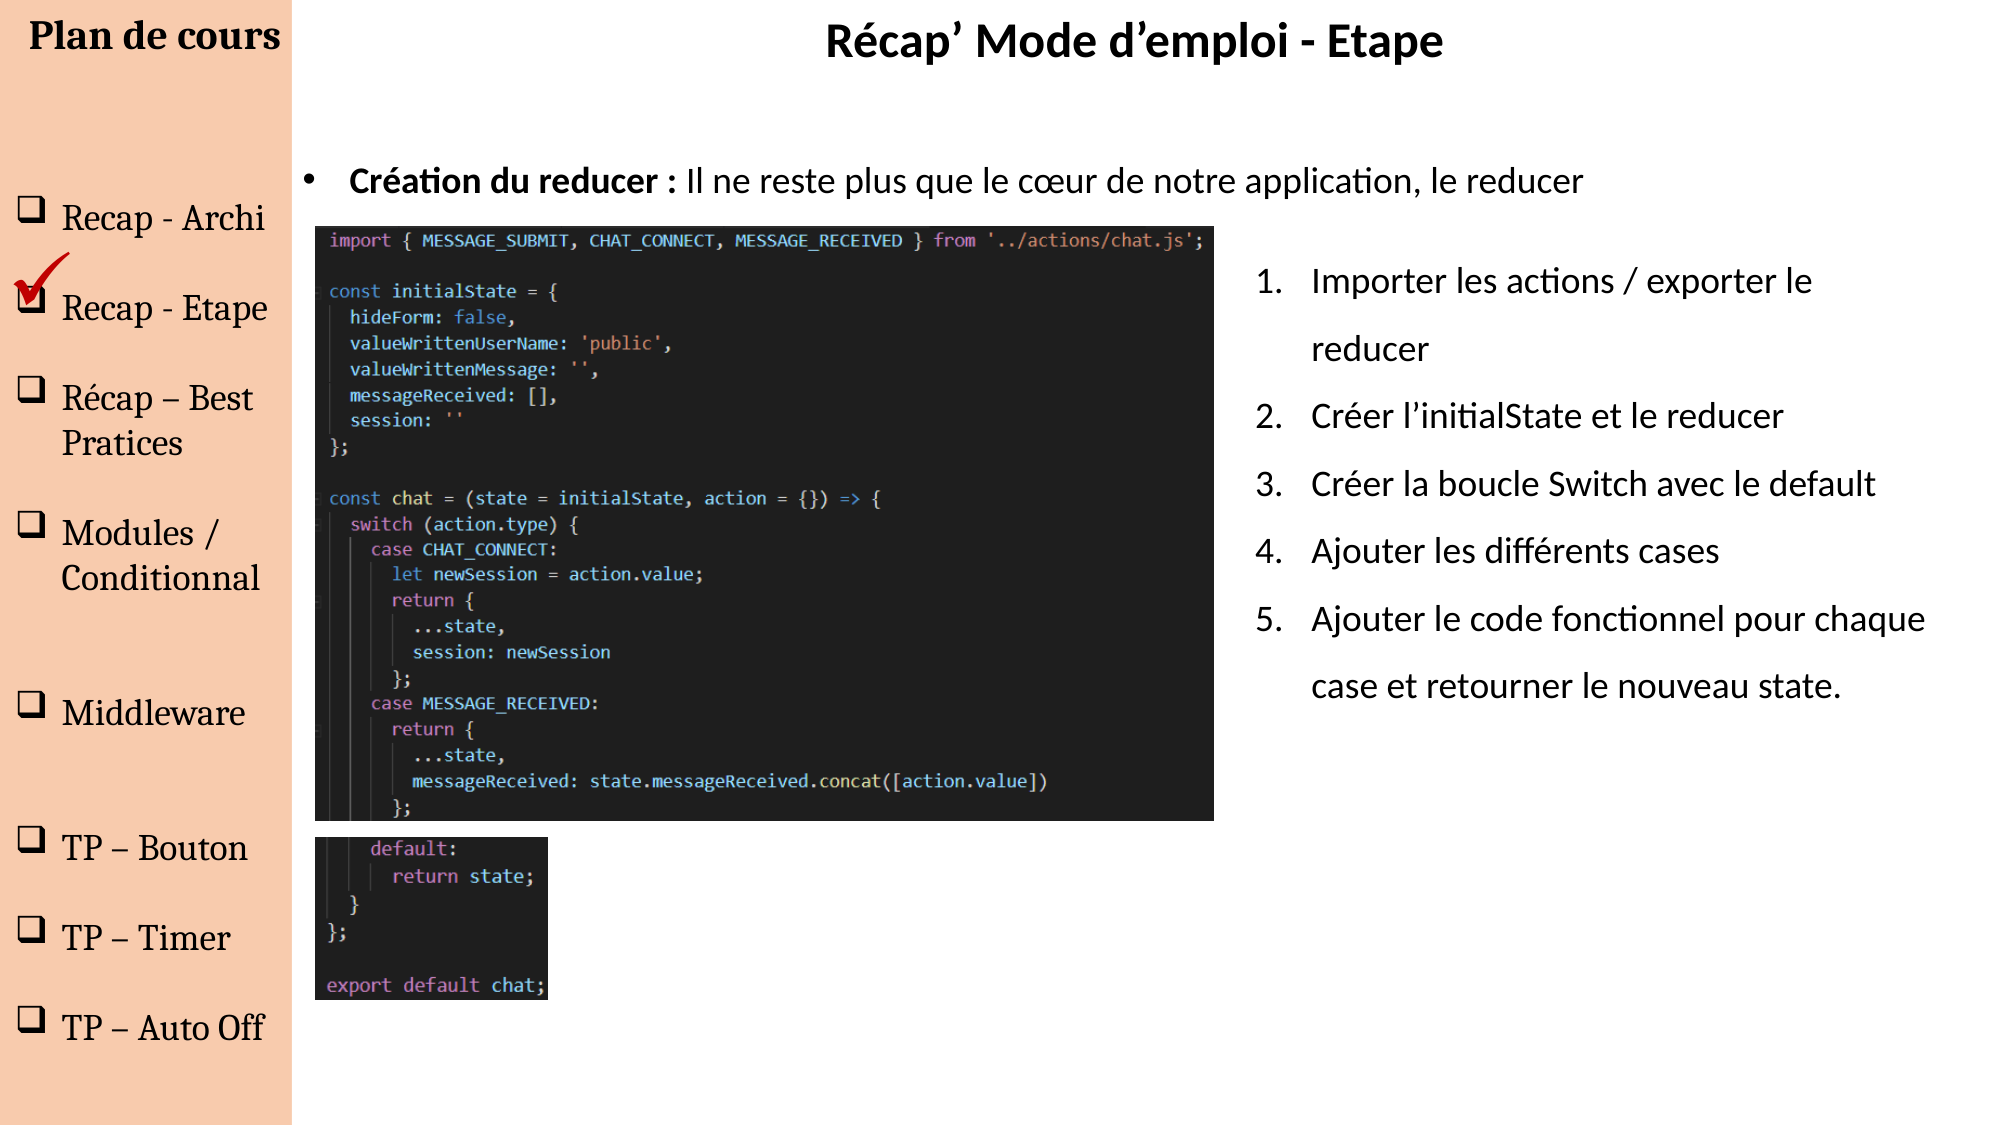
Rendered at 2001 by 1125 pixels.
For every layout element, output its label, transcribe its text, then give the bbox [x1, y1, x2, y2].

picture [314, 226, 1214, 821]
text_box Création du reducer : Il ne reste plus que le cœur de notre application, le reducer [287, 149, 1944, 209]
picture [314, 837, 548, 1000]
text_box Récap’ Mode d’emploi - Etape [292, 0, 2000, 75]
text_box Importer les actions / exporter le reducer Créer l’initialState et le reducer Créer la boucle Switch avec le default Ajouter les différents cases Ajouter le code fonctionnel pour chaque case et retourner le nouveau state. [1240, 226, 1944, 782]
text_box [0, 239, 202, 354]
